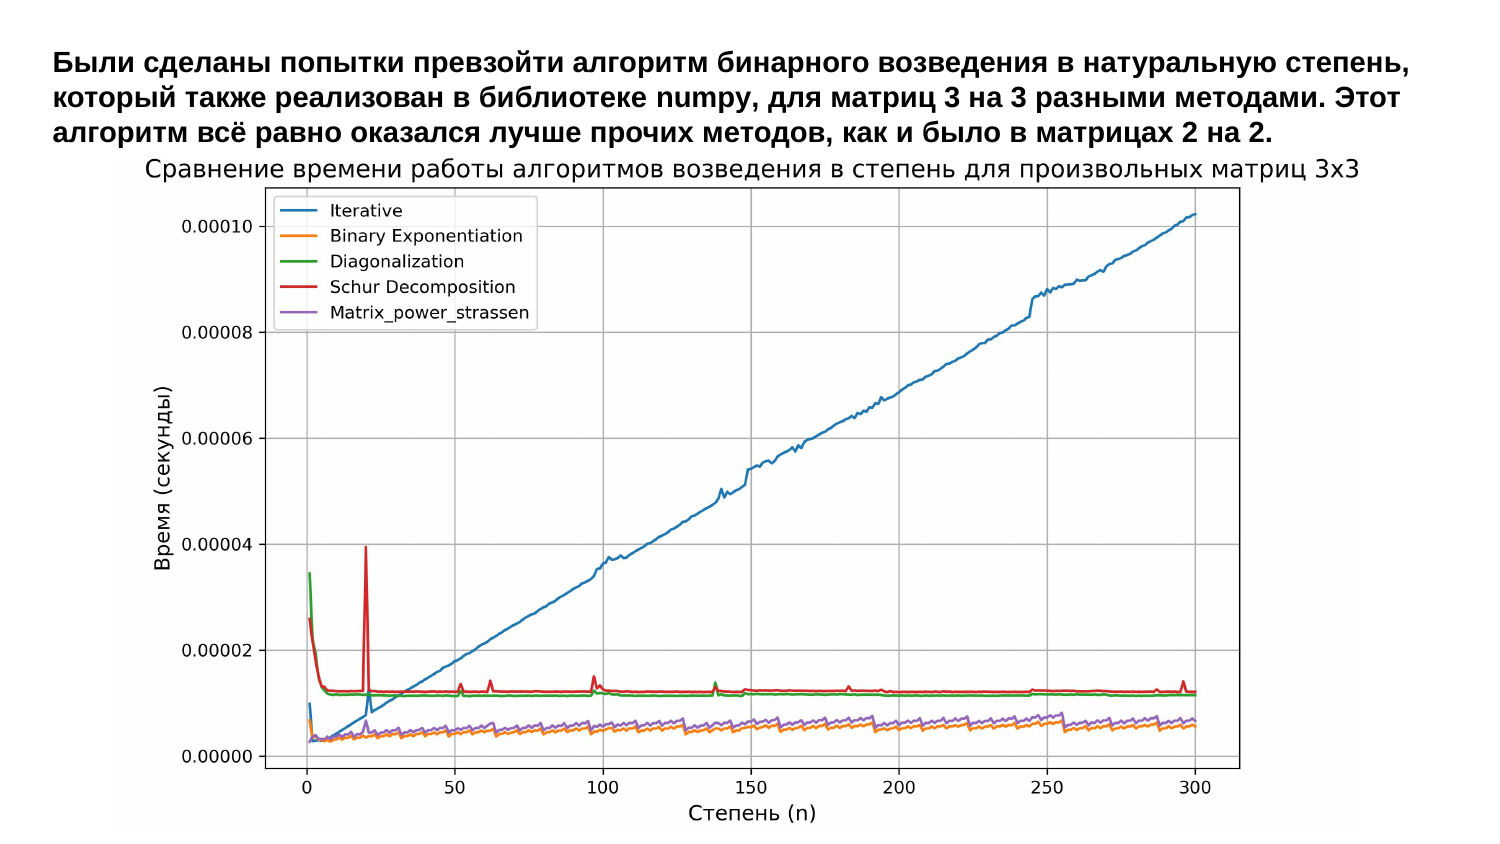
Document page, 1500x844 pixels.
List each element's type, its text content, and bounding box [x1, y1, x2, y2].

title Были сделаны попытки превзойти алгоритм бинарного возведения в натуральную степень, который также реализован в библиотеке numpy, для матриц 3 на 3 разными методами. Этот алгоритм всё равно оказался лучше прочих методов, как и было в матрицах 2 на 2. [37, 27, 1436, 122]
picture [108, 157, 1365, 832]
